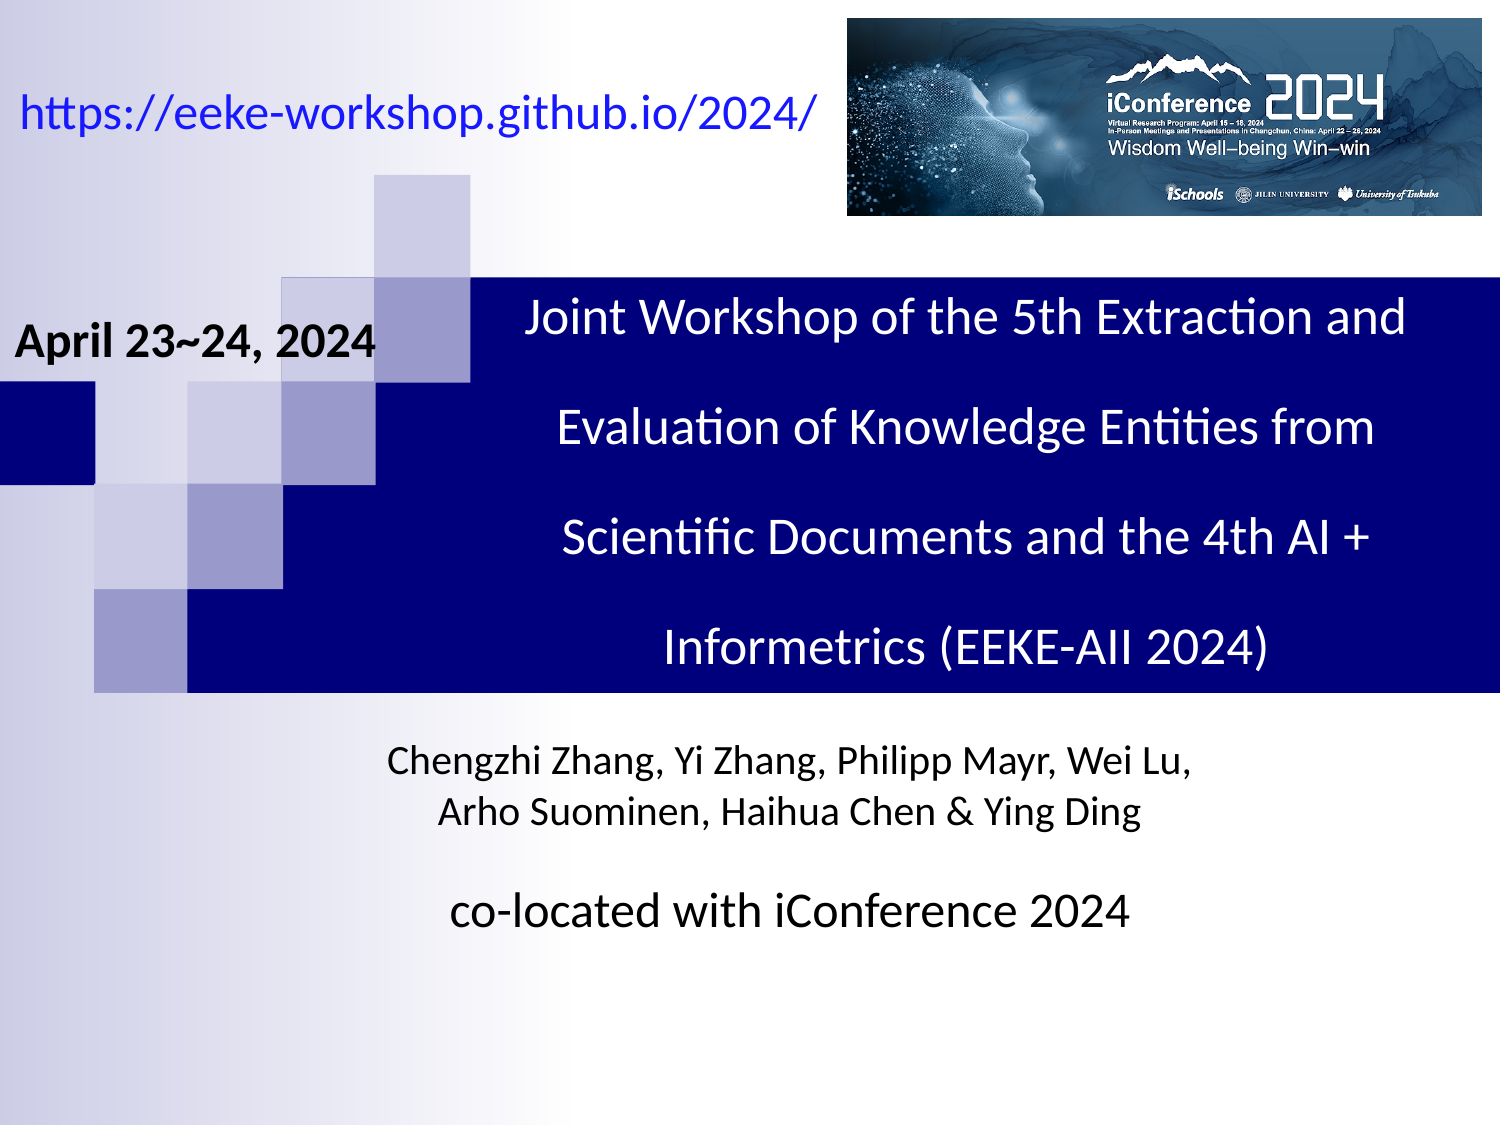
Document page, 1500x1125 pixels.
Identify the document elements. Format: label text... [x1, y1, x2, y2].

text_box https://eeke-workshop.github.io/2024/ [4, 72, 833, 147]
text_box co-located with iConference 2024 [319, 870, 1261, 945]
title Joint Workshop of the 5th Extraction and Evaluation of Knowledge Entities from Scientific Documents and the 4th AI + Informetrics (EEKE-AII 2024) [447, 282, 1485, 698]
text_box Chengzhi Zhang, Yi Zhang, Philipp Mayr, Wei Lu, Arho Suominen, Haihua Chen & Ying Ding [369, 725, 1211, 841]
text_box April 23~24, 2024 [8, 307, 383, 368]
picture [847, 17, 1483, 216]
